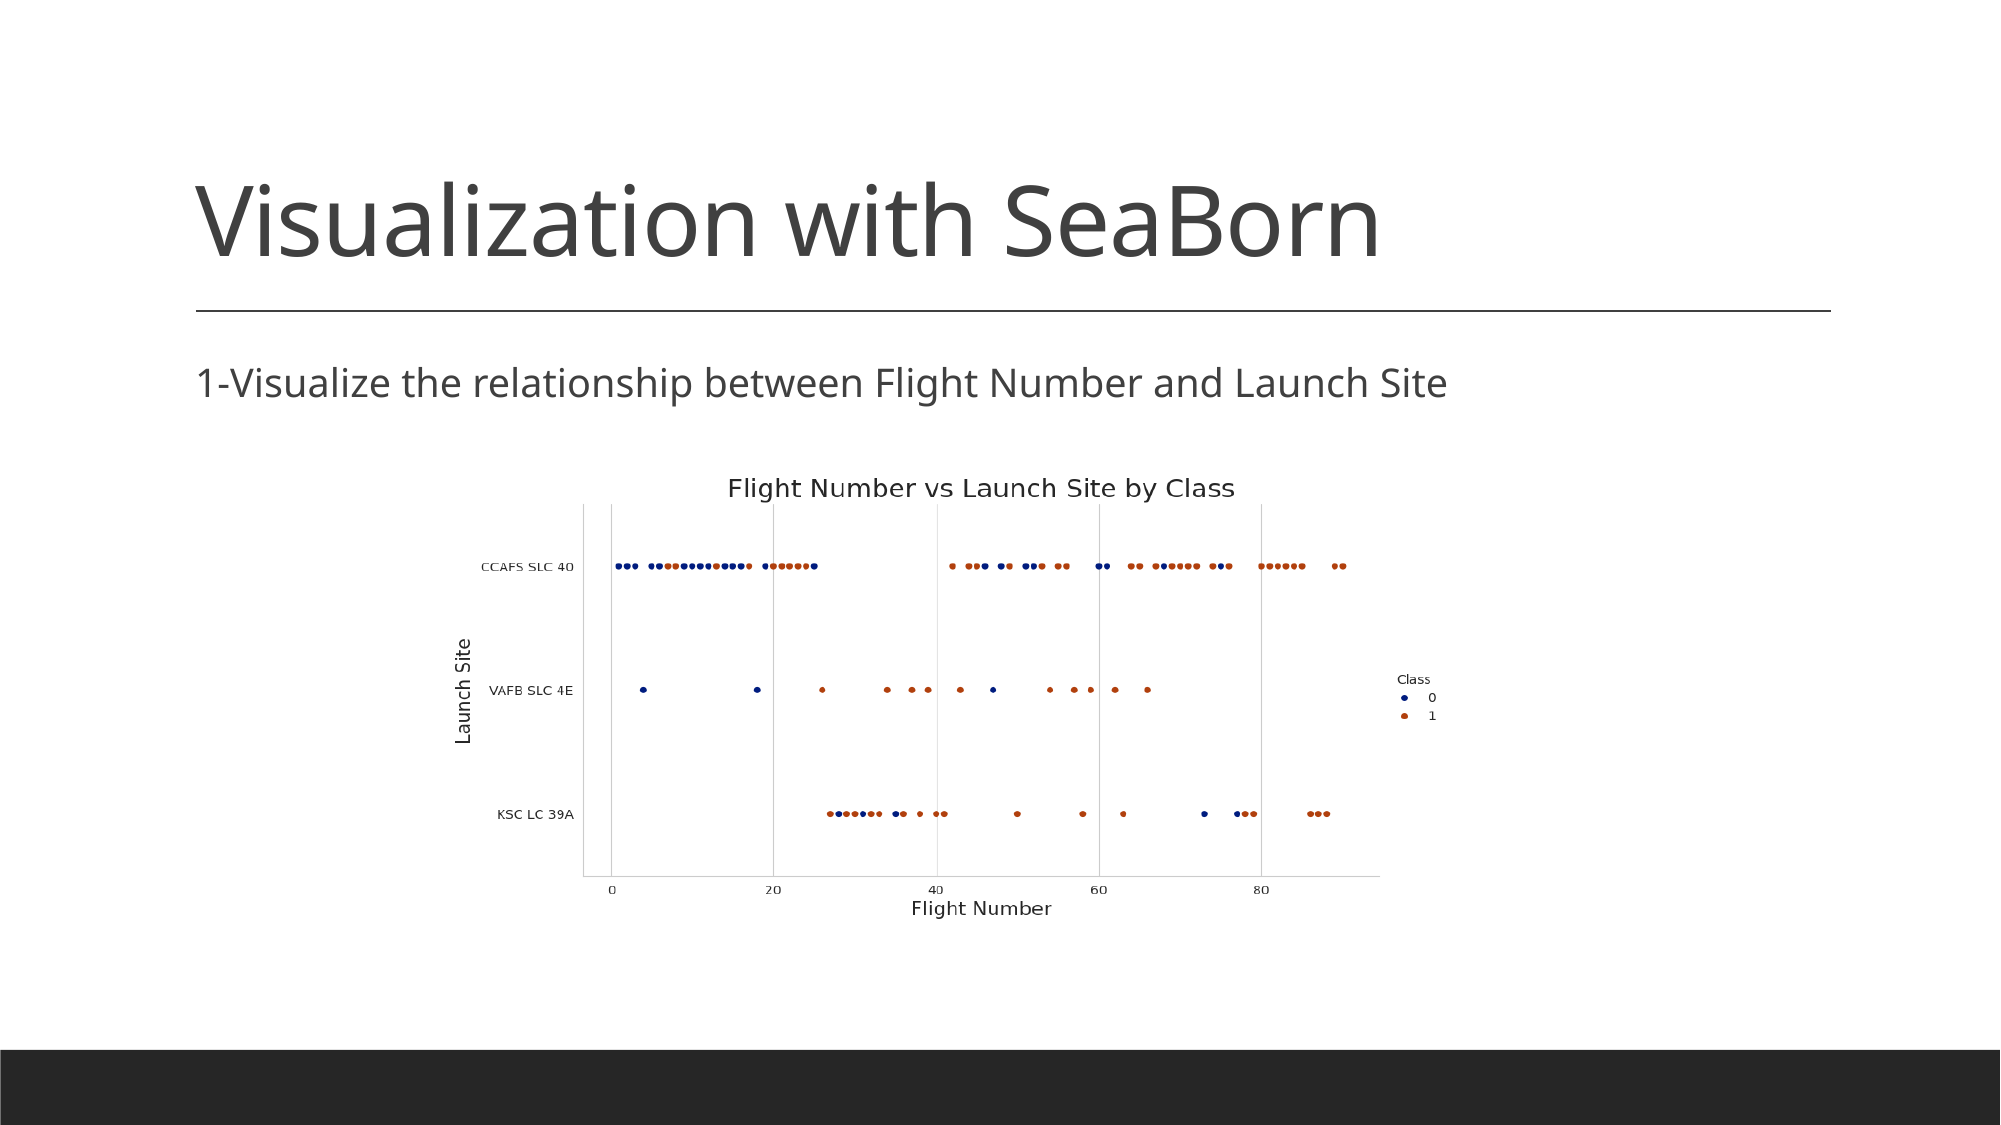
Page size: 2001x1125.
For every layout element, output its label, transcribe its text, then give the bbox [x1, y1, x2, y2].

title Visualization with SeaBorn [180, 47, 1830, 285]
picture [446, 468, 1448, 927]
list 1-Visualize the relationship between Flight Number and Launch Site [180, 345, 1830, 963]
